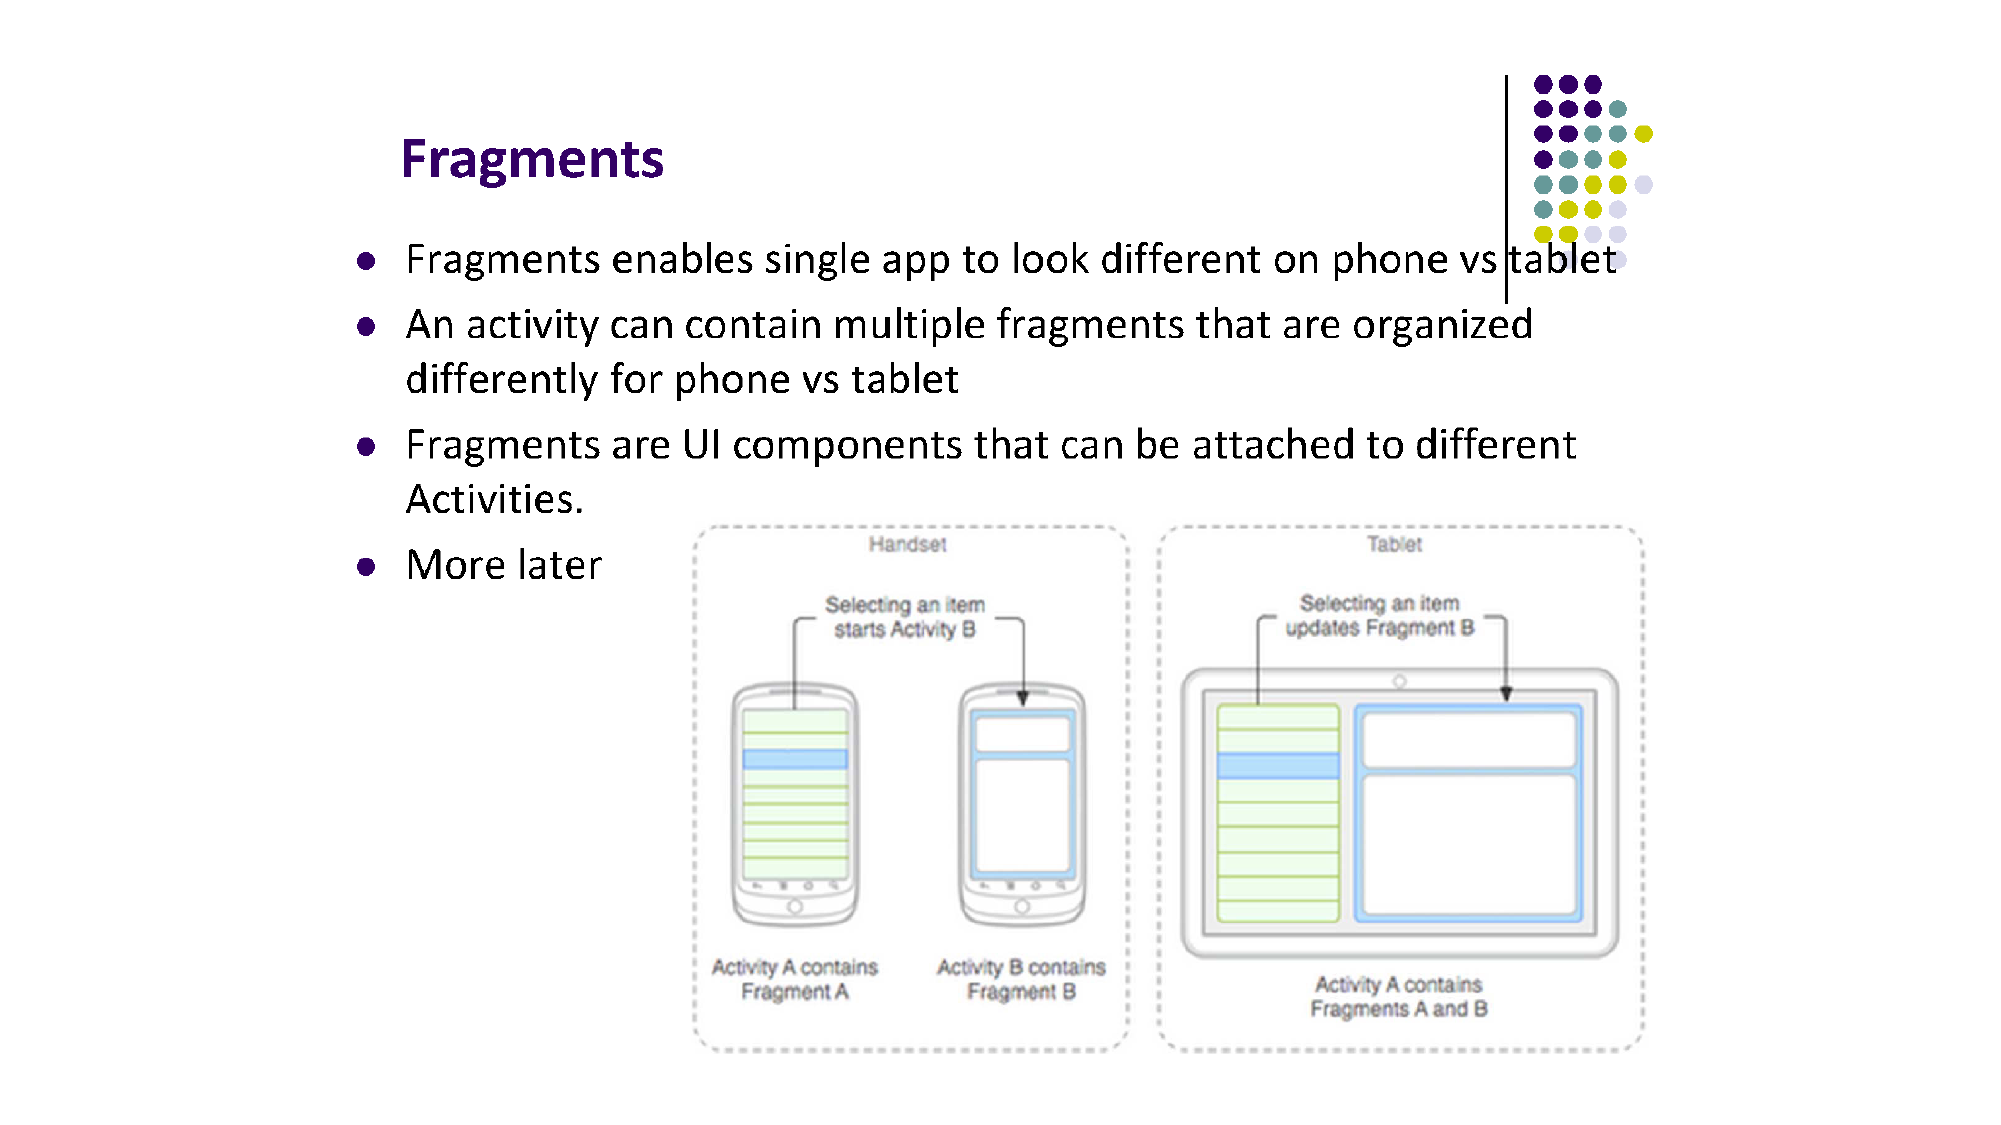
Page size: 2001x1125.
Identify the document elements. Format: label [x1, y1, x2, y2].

picture [249, 0, 1750, 1125]
